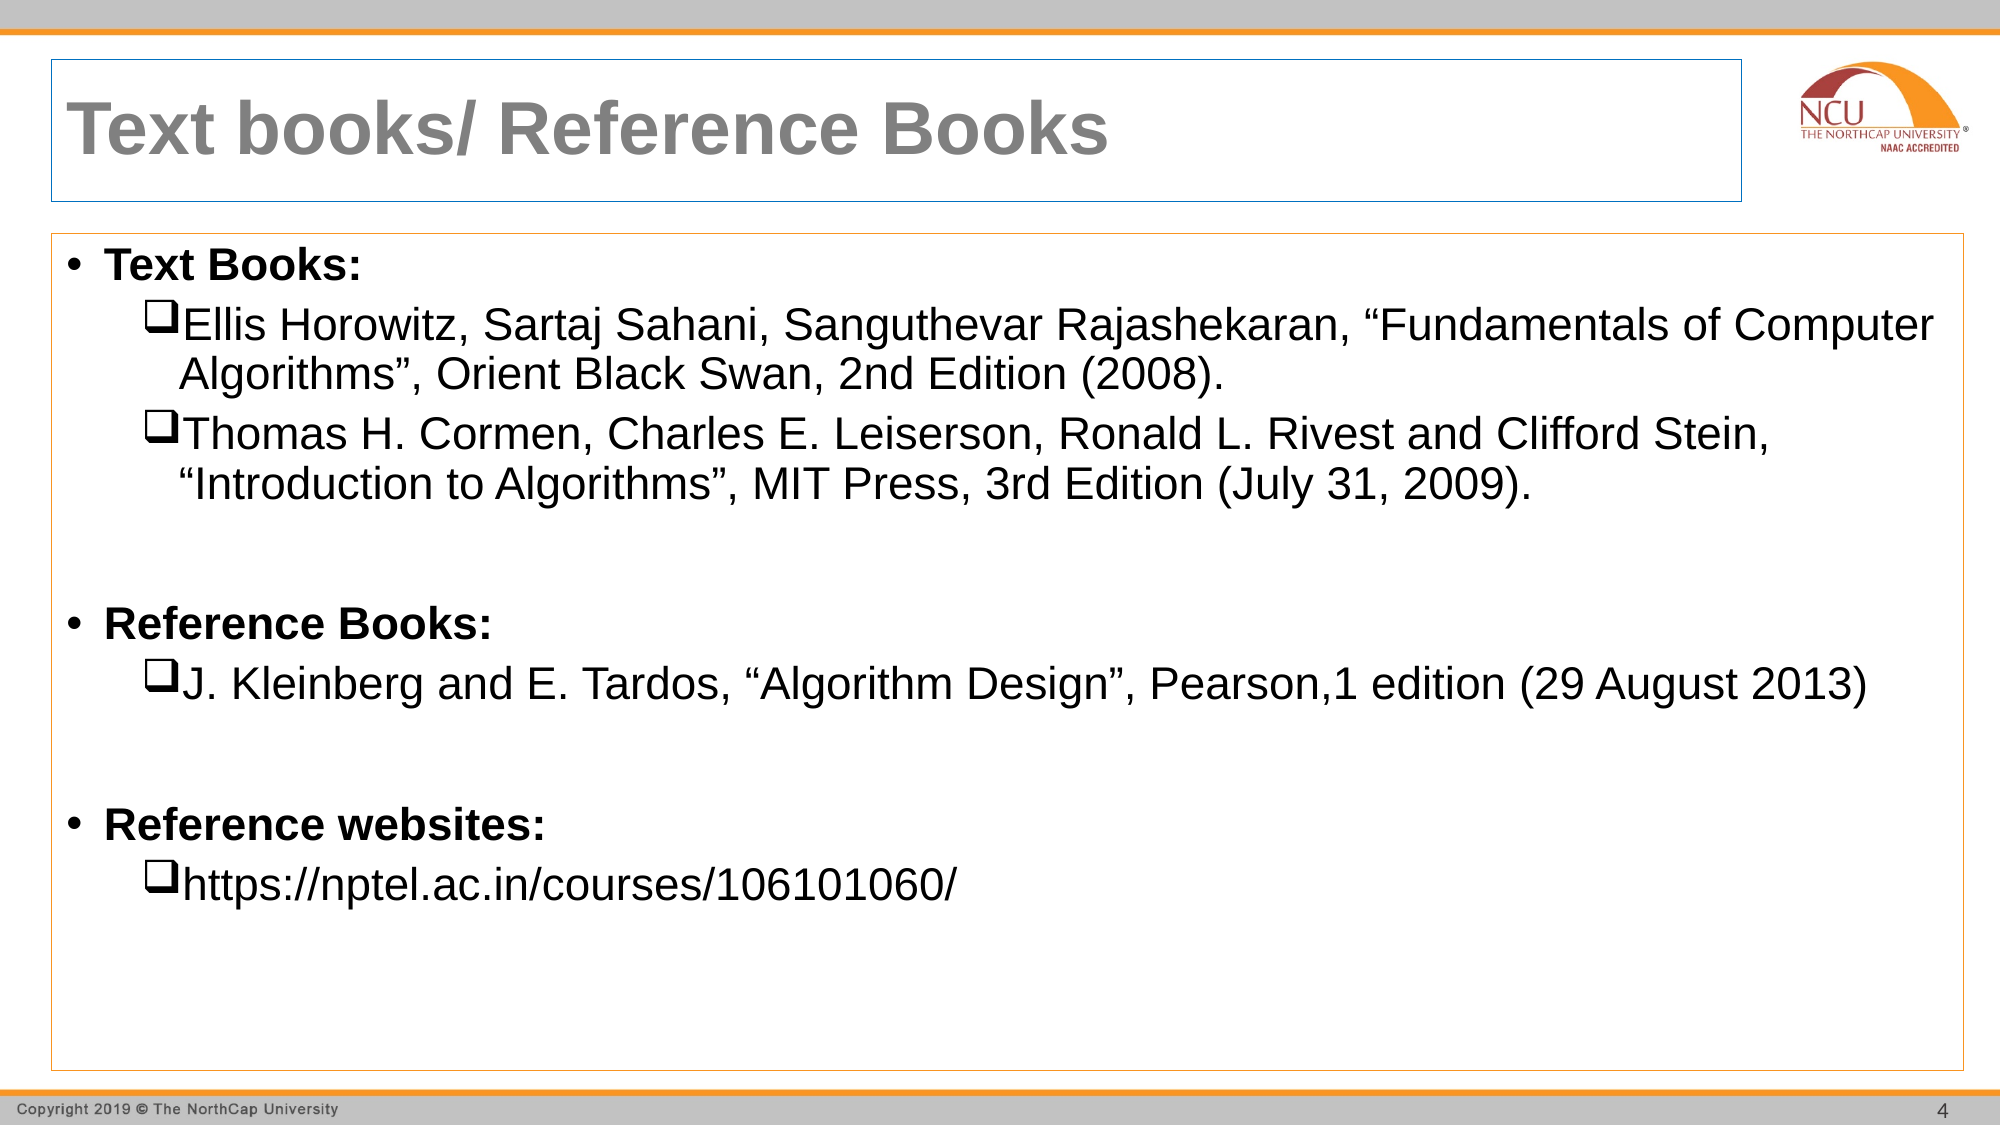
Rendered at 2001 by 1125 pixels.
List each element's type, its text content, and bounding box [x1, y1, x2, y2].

list Text Books: Ellis Horowitz, Sartaj Sahani, Sanguthevar Rajashekaran, “Fundamentals of Computer Algorithms”, Orient Black Swan, 2nd Edition (2008). Thomas H. Cormen, Charles E. Leiserson, Ronald L. Rivest and Clifford Stein, “Introduction to Algorithms”, MIT Press, 3rd Edition (July 31, 2009). Reference Books: J. Kleinberg and E. Tardos, “Algorithm Design”, Pearson,1 edition (29 August 2013) Reference websites: https://nptel.ac.in/courses/106101060/ [51, 233, 1964, 1071]
picture [0, 0, 2000, 1125]
slide_number 4 [1791, 1094, 1964, 1125]
title Text books/ Reference Books [51, 59, 1742, 202]
